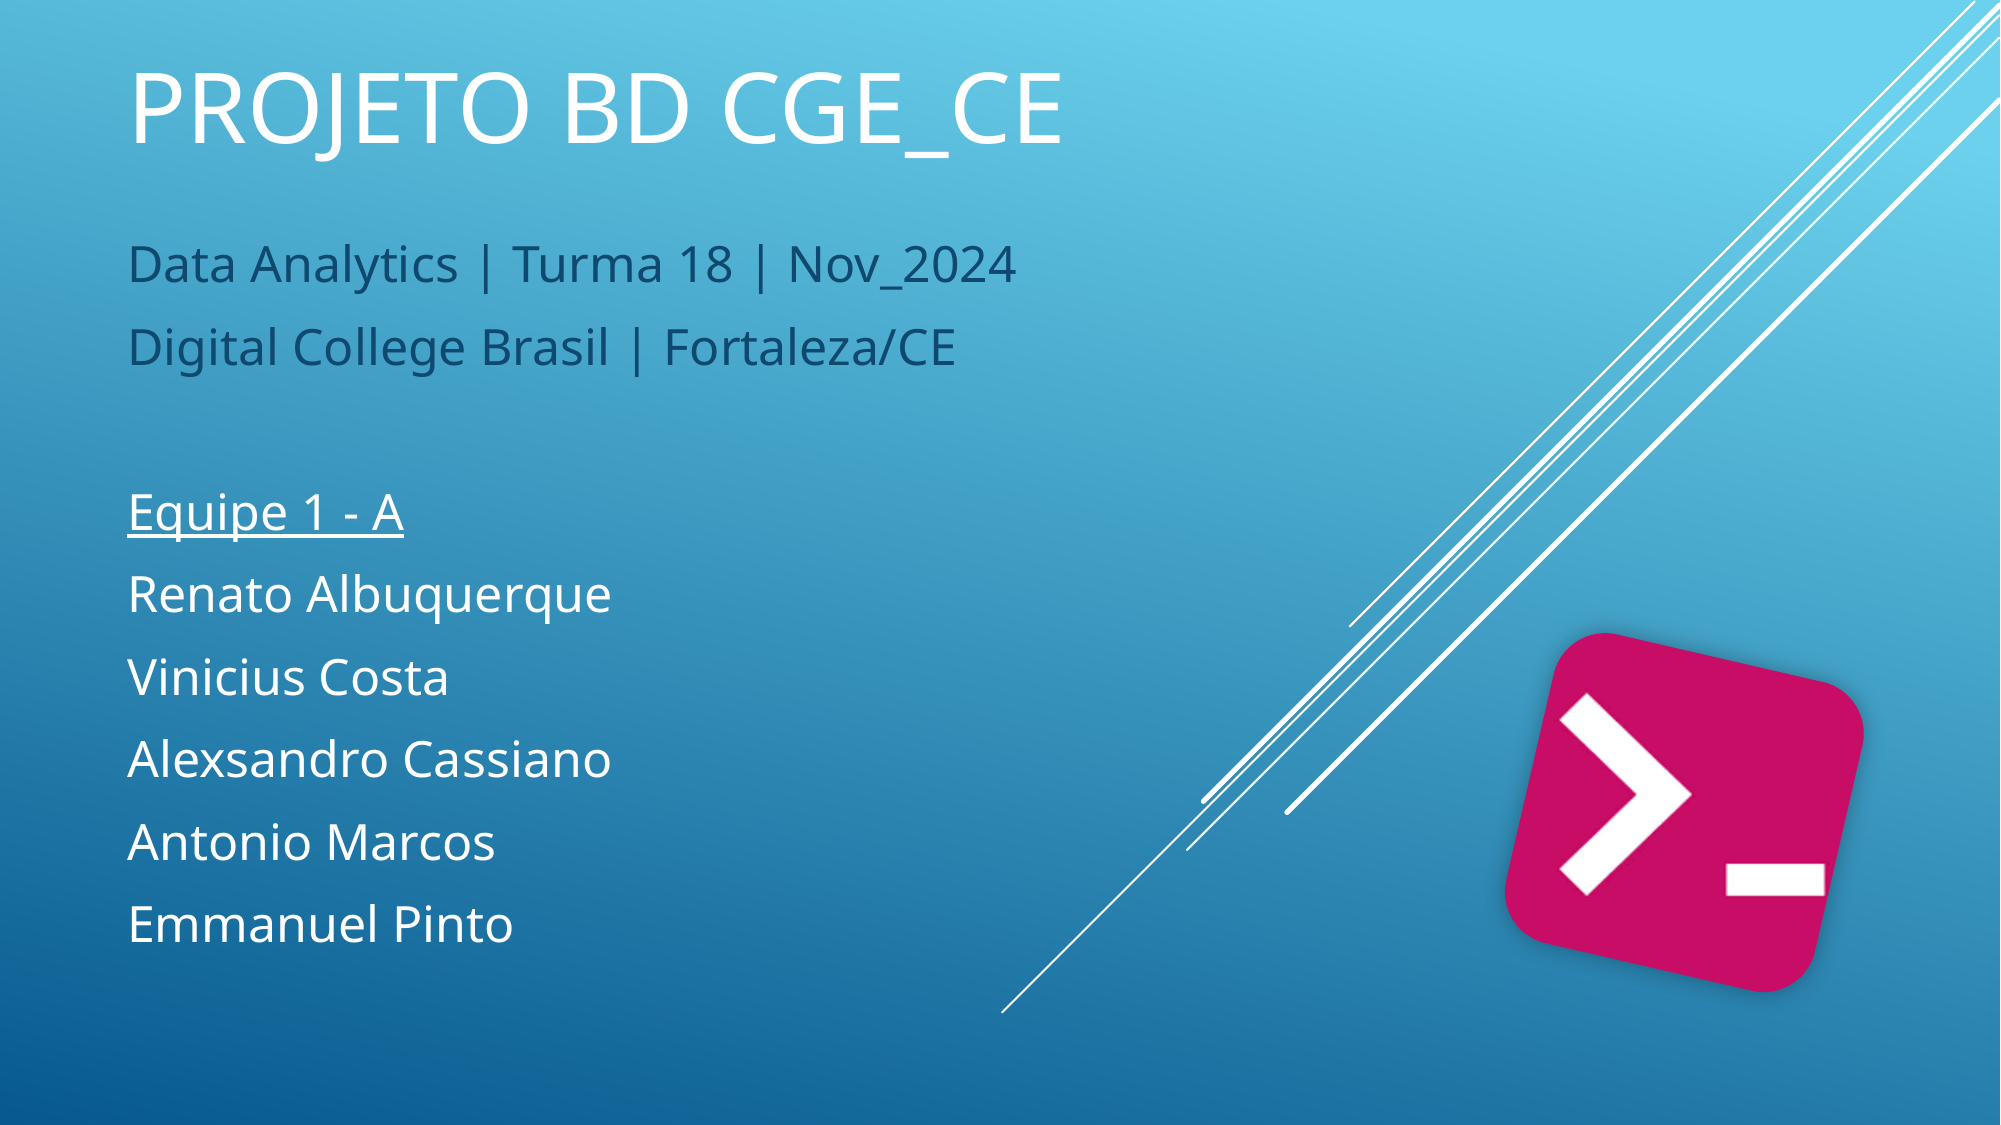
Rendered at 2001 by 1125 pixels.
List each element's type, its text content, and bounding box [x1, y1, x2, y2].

title Projeto bd CGE_CE [112, 35, 1982, 524]
picture [1504, 633, 1864, 993]
subtitle Data Analytics | Turma 18 | Nov_2024 Digital College Brasil | Fortaleza/CE Equipe 1 - A Renato Albuquerque Vinicius Costa Alexsandro Cassiano Antonio Marcos Emmanuel Pinto [112, 224, 1163, 1040]
